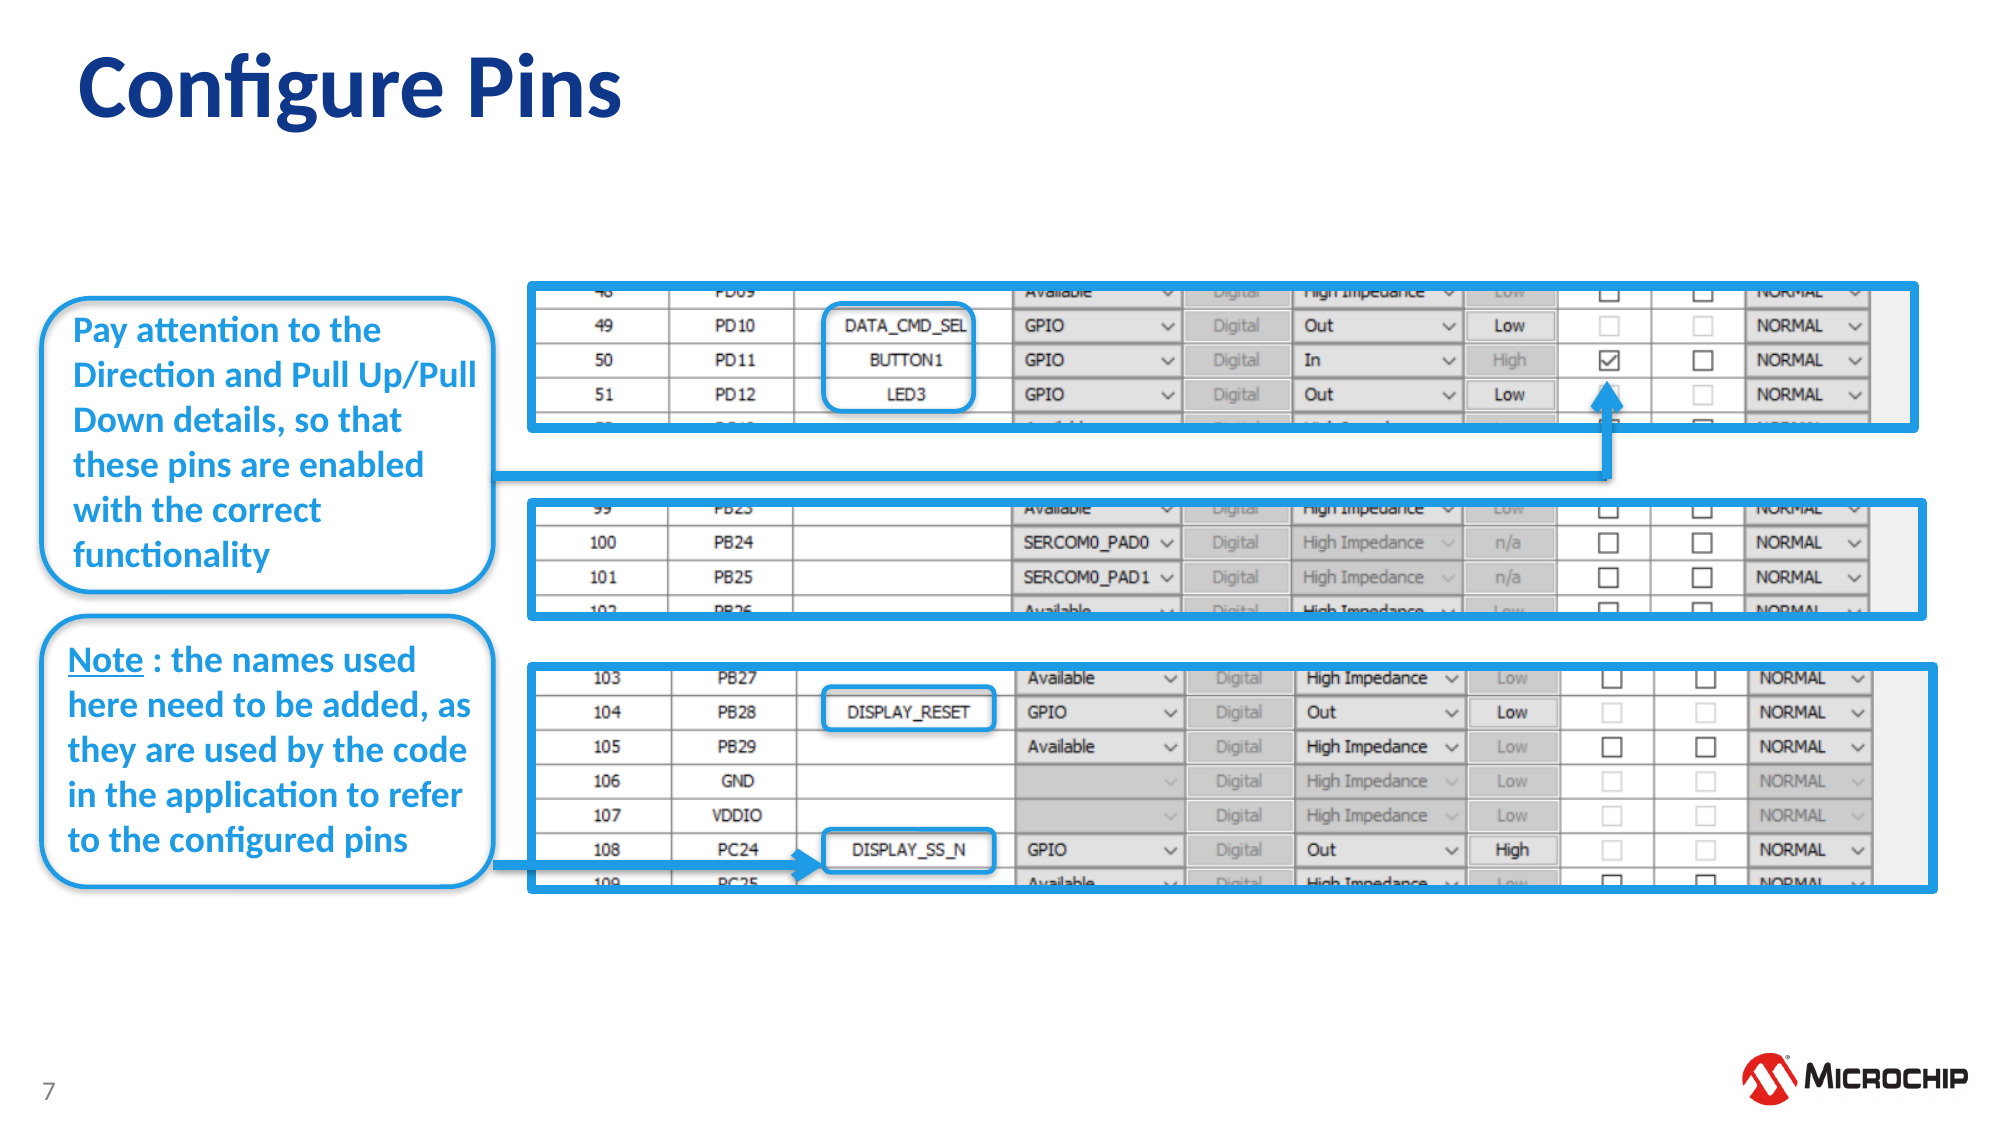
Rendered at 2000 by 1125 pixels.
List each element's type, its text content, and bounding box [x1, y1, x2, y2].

text_box [40, 297, 495, 575]
picture [1736, 1049, 1974, 1109]
title Configure Pins [58, 15, 1929, 144]
picture [536, 290, 1910, 424]
text_box Note : the names used here need to be added, as they are used by the code in the application to refer to the configured pins [52, 561, 494, 911]
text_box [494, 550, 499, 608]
picture [536, 506, 1918, 612]
picture [536, 670, 1929, 886]
text_box Pay attention to the Direction and Pull Up/Pull Down details, so that these pins are enabled with the correct functionality [58, 246, 499, 348]
text_box [40, 631, 52, 872]
